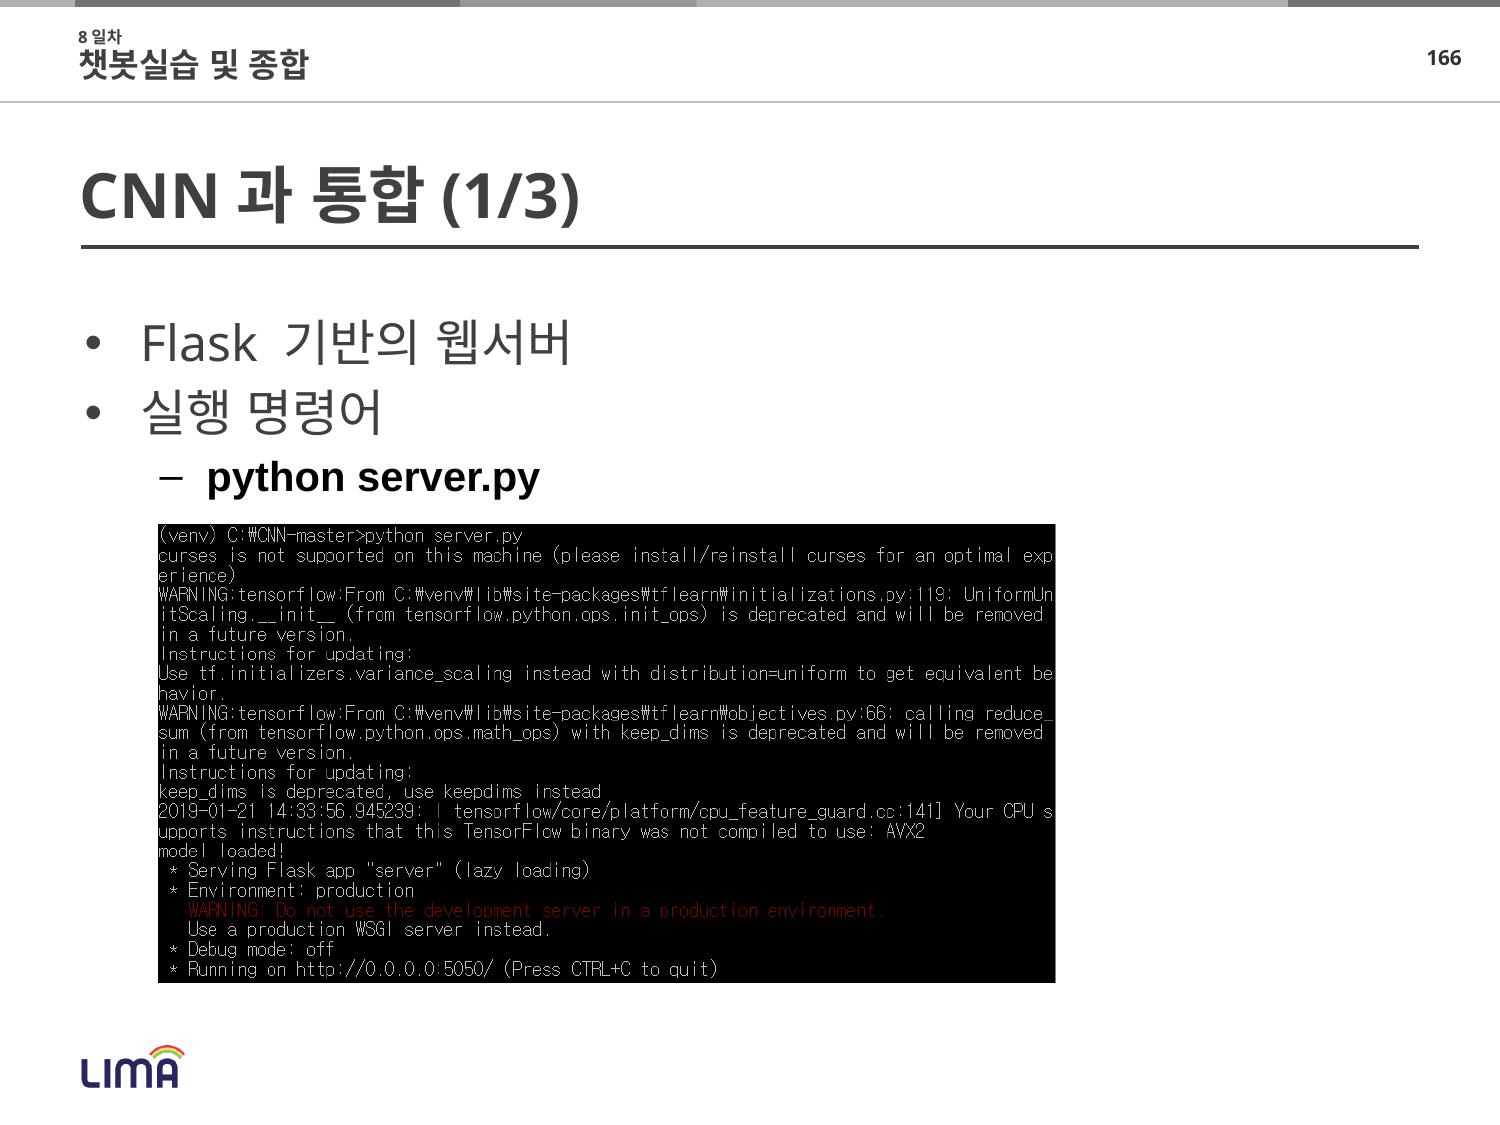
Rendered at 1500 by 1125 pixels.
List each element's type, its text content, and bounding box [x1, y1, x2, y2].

picture [157, 524, 1056, 983]
list Flask 기반의 웹서버 실행 명령어 python server.py [69, 304, 1413, 966]
picture [0, 0, 1500, 23]
text_box 8일차 챗봇실습 및 종합 [61, 21, 476, 93]
picture [81, 1045, 185, 1088]
title CNN과 통합(1/3) [65, 148, 1416, 257]
